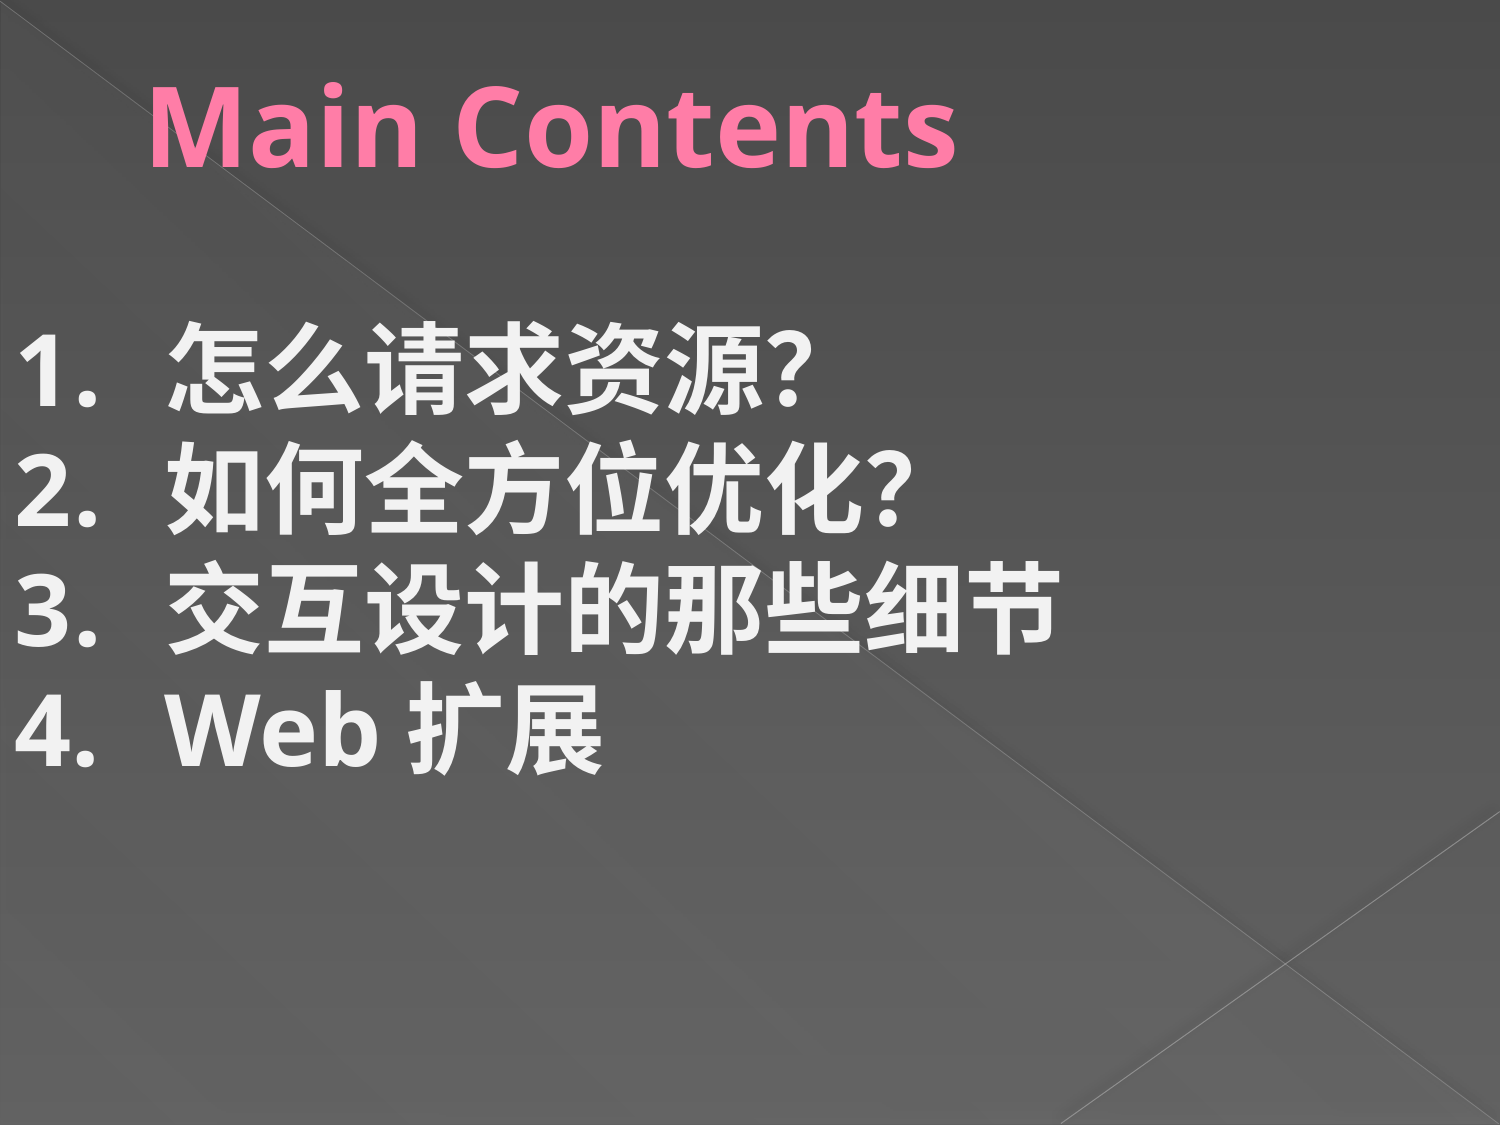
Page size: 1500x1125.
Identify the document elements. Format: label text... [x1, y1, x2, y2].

text_box 怎么请求资源？ 如何全方位优化？ 交互设计的那些细节 Web扩展 [0, 163, 1489, 929]
title Main Contents [75, 46, 1425, 163]
